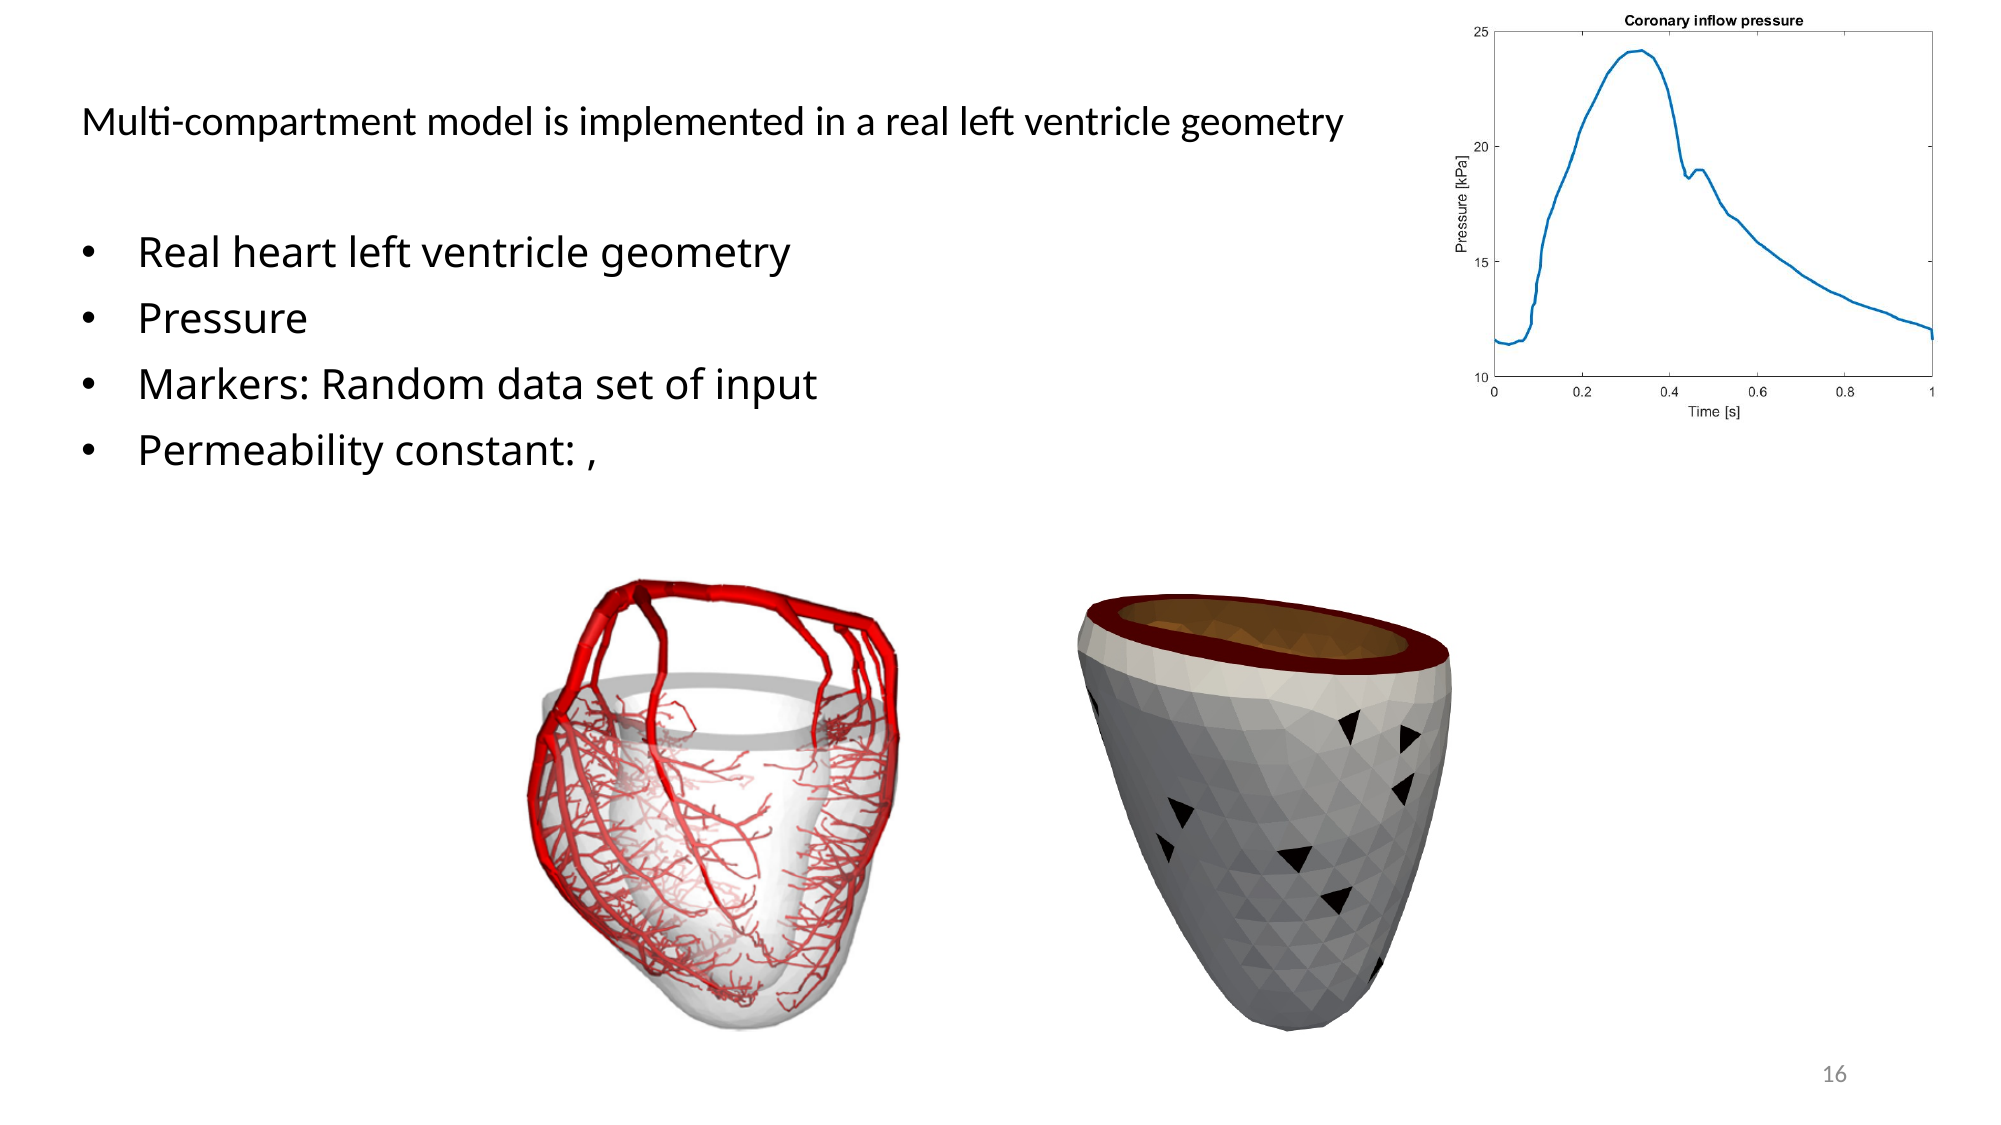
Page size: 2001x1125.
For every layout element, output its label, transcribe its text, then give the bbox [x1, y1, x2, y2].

picture [1421, 0, 1986, 423]
picture [506, 553, 941, 1043]
picture [1053, 570, 1483, 1060]
slide_number 16 [1412, 1042, 1863, 1103]
